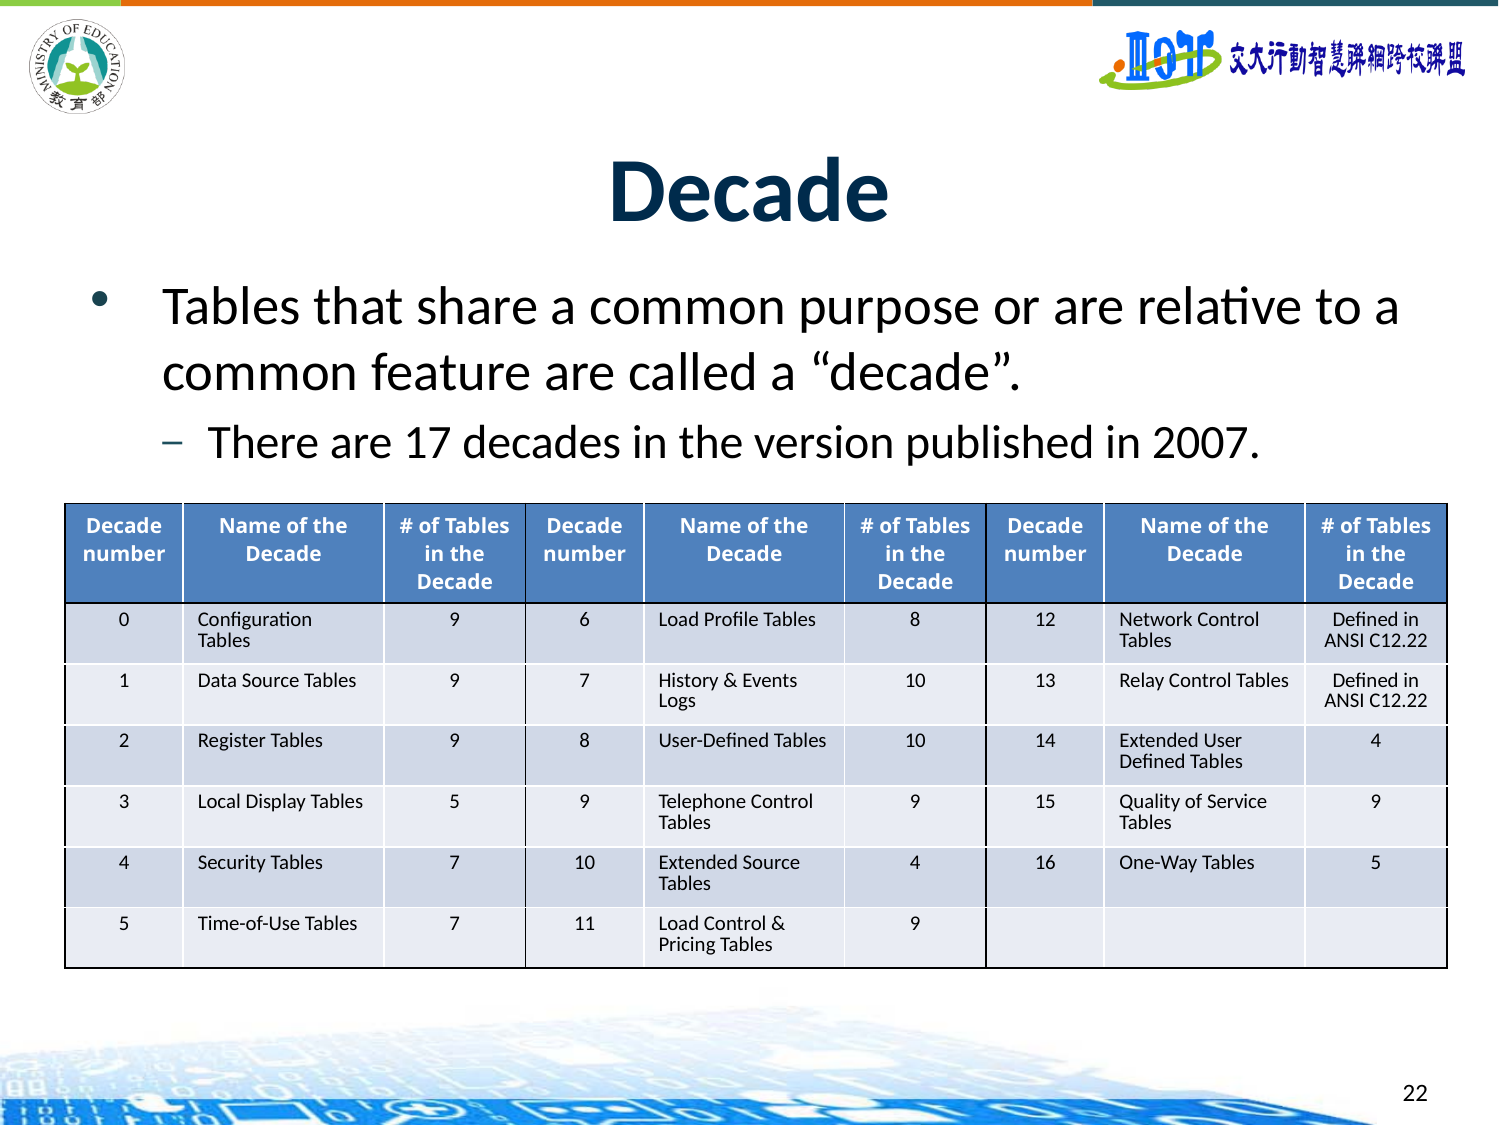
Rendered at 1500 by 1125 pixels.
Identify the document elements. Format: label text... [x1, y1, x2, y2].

table_cell 10 [526, 848, 643, 907]
title Decade [75, 101, 1425, 262]
table_cell Extended User Defined Tables [1105, 726, 1304, 785]
table_header # of Tables in the Decade [385, 504, 525, 602]
table_cell Load Control & Pricing Tables [645, 908, 844, 967]
table_header Name of the Decade [184, 504, 383, 602]
table_cell 0 [66, 604, 182, 663]
slide_number 22 [1387, 1069, 1484, 1125]
table_cell 5 [1306, 848, 1446, 907]
table_header # of Tables in the Decade [1306, 504, 1446, 602]
table_cell 9 [385, 604, 525, 663]
table_cell Extended Source Tables [645, 848, 844, 907]
table_cell 5 [66, 908, 182, 967]
list Tables that share a common purpose or are relative to a common feature are called a “decade”. There are 17 decades in the version published in 2007. [75, 262, 1425, 480]
table_cell [1306, 908, 1446, 967]
table_cell Configuration Tables [184, 604, 383, 663]
table_cell Telephone Control Tables [645, 787, 844, 846]
table_cell Network Control Tables [1105, 604, 1304, 663]
table_cell [1105, 908, 1304, 967]
table_cell 10 [845, 665, 985, 724]
table_cell 8 [526, 726, 643, 785]
table_cell User-Defined Tables [645, 726, 844, 785]
table_cell 16 [987, 848, 1103, 907]
table_cell Load Profile Tables [645, 604, 844, 663]
table_cell 9 [385, 665, 525, 724]
table_cell Time-of-Use Tables [184, 908, 383, 967]
table_cell 7 [526, 665, 643, 724]
table_cell 4 [1306, 726, 1446, 785]
table_cell 9 [1306, 787, 1446, 846]
table_cell 13 [987, 665, 1103, 724]
table_cell Data Source Tables [184, 665, 383, 724]
table_header Name of the Decade [1105, 504, 1304, 602]
table_header Decade number [526, 504, 643, 602]
table_cell 15 [987, 787, 1103, 846]
table_cell 9 [526, 787, 643, 846]
picture [29, 19, 125, 114]
table_cell Security Tables [184, 848, 383, 907]
table_cell 4 [66, 848, 182, 907]
table_cell 1 [66, 665, 182, 724]
table_cell One-Way Tables [1105, 848, 1304, 907]
table_cell 10 [845, 726, 985, 785]
table_cell 9 [845, 908, 985, 967]
table_header Decade number [66, 504, 182, 602]
table_header # of Tables in the Decade [845, 504, 985, 602]
table_cell 5 [385, 787, 525, 846]
table_cell 3 [66, 787, 182, 846]
table_cell 14 [987, 726, 1103, 785]
table_cell 7 [385, 908, 525, 967]
table_cell 12 [987, 604, 1103, 663]
table_cell 9 [845, 787, 985, 846]
table_header Decade number [987, 504, 1103, 602]
table_cell Defined in ANSI C12.22 [1306, 665, 1446, 724]
table_cell Relay Control Tables [1105, 665, 1304, 724]
table_cell 11 [526, 908, 643, 967]
table_cell 9 [385, 726, 525, 785]
table_cell 8 [845, 604, 985, 663]
table_cell [987, 908, 1103, 967]
table_cell Defined in ANSI C12.22 [1306, 604, 1446, 663]
table_cell 6 [526, 604, 643, 663]
picture [1099, 30, 1465, 90]
table_header Name of the Decade [645, 504, 844, 602]
table_cell Quality of Service Tables [1105, 787, 1304, 846]
picture [0, 987, 1377, 1125]
table_cell History & Events Logs [645, 665, 844, 724]
table_cell 4 [845, 848, 985, 907]
table_cell Local Display Tables [184, 787, 383, 846]
table_cell 7 [385, 848, 525, 907]
table_cell Register Tables [184, 726, 383, 785]
table_cell 2 [66, 726, 182, 785]
